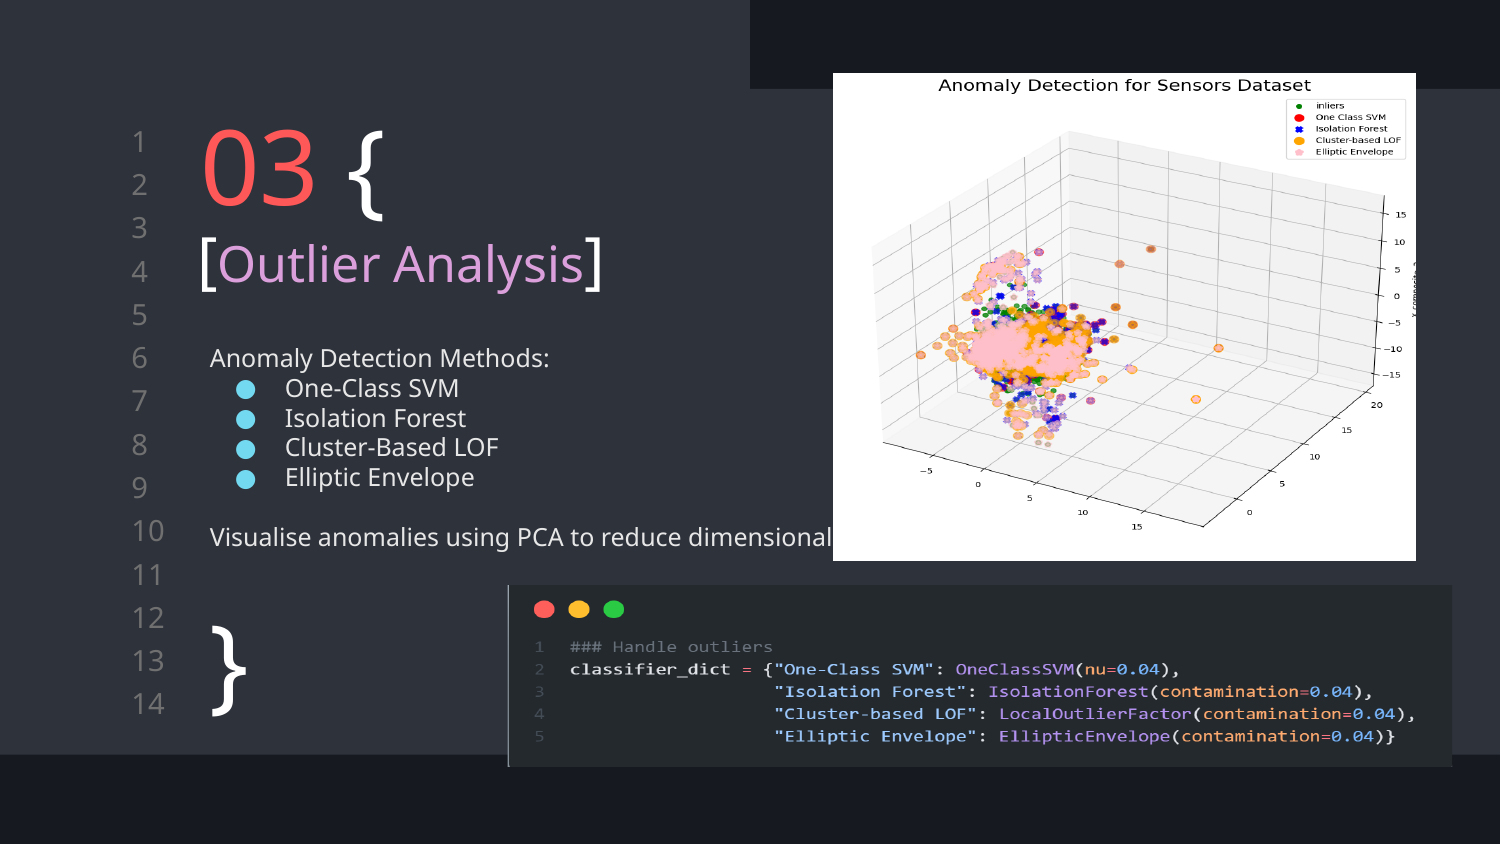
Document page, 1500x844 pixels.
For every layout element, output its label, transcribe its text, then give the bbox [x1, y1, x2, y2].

title 03 { [142, 73, 445, 255]
title [Outlier Analysis] [182, 213, 827, 302]
subtitle Anomaly Detection Methods: One-Class SVM Isolation Forest Cluster-Based LOF Elliptic Envelope Visualise anomalies using PCA to reduce dimensionality [194, 336, 889, 595]
text_box } [194, 594, 278, 724]
picture [507, 585, 1453, 767]
picture [833, 73, 1417, 561]
